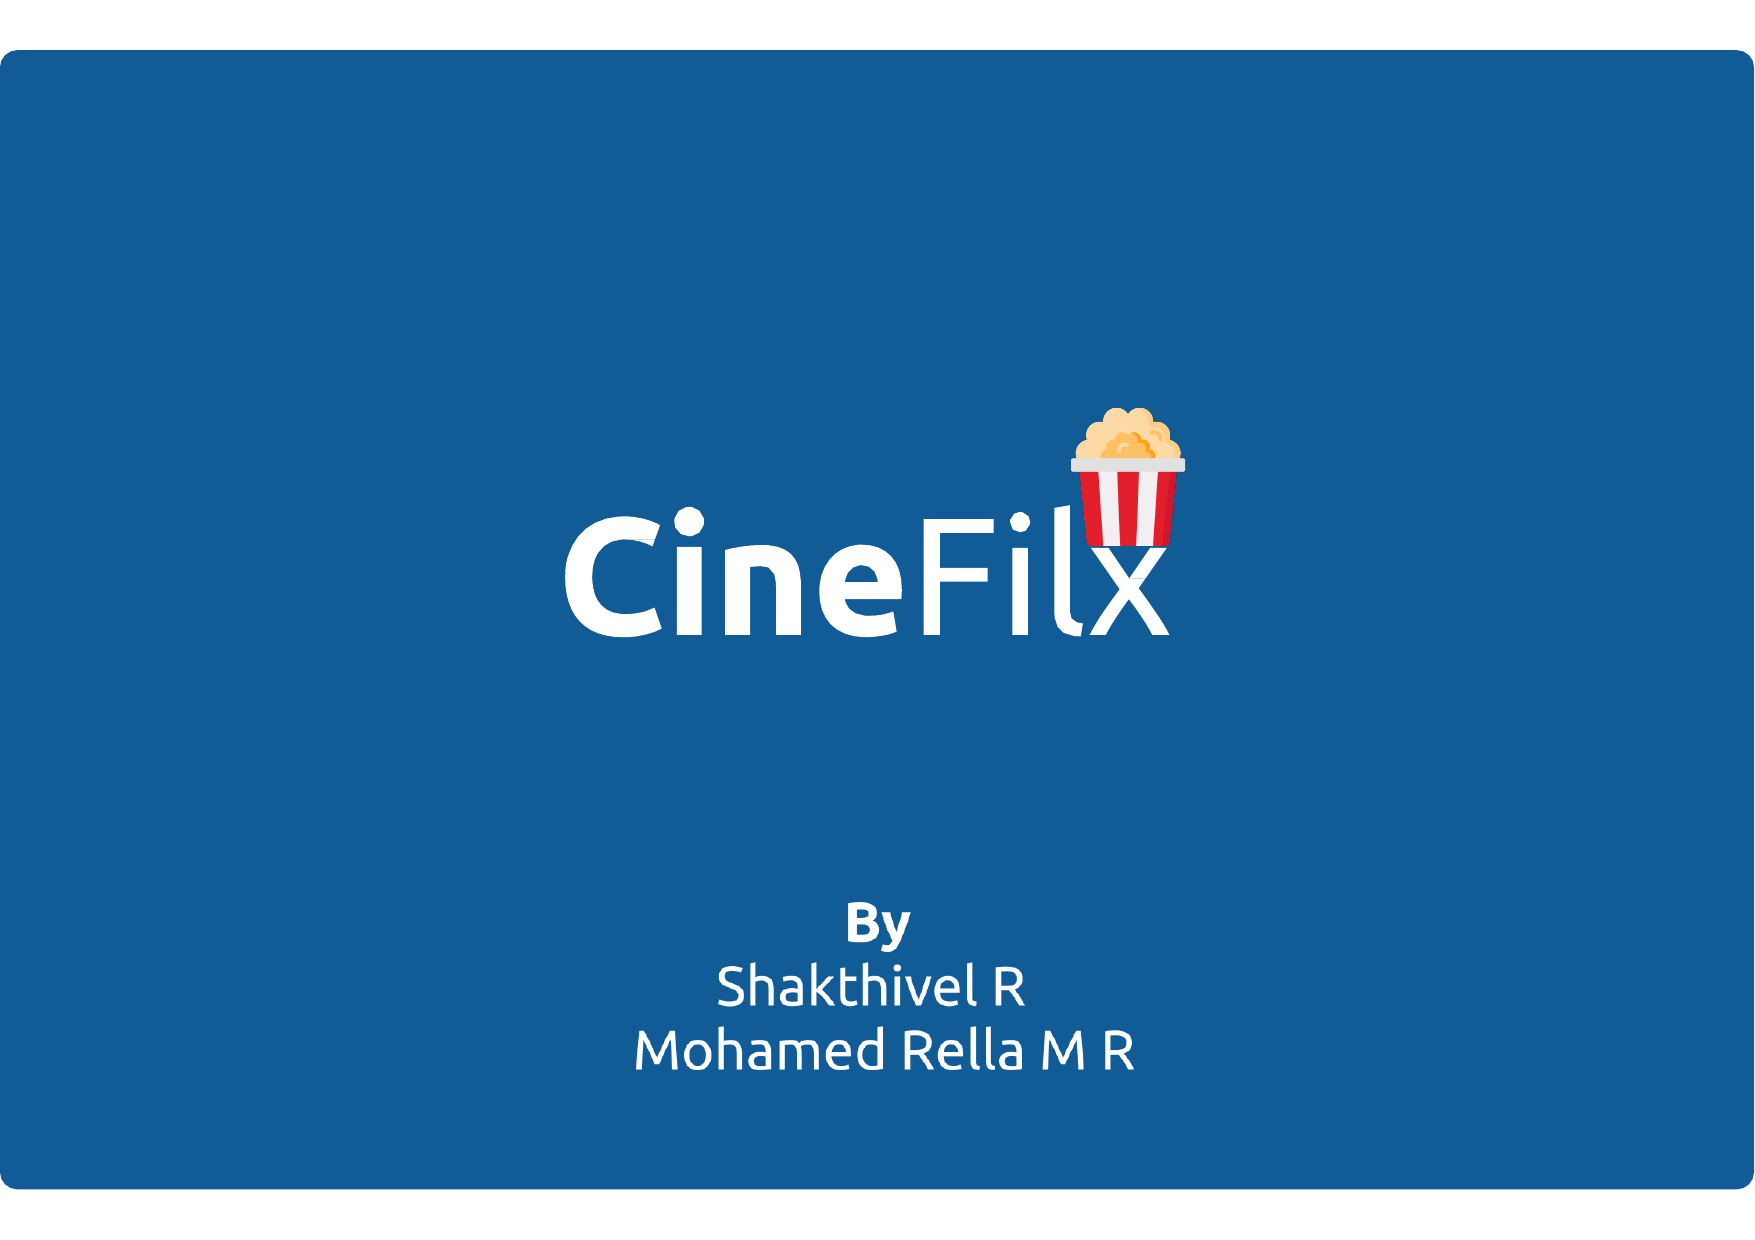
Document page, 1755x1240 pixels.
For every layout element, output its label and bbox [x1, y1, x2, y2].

text_box [0, 49, 1755, 1190]
